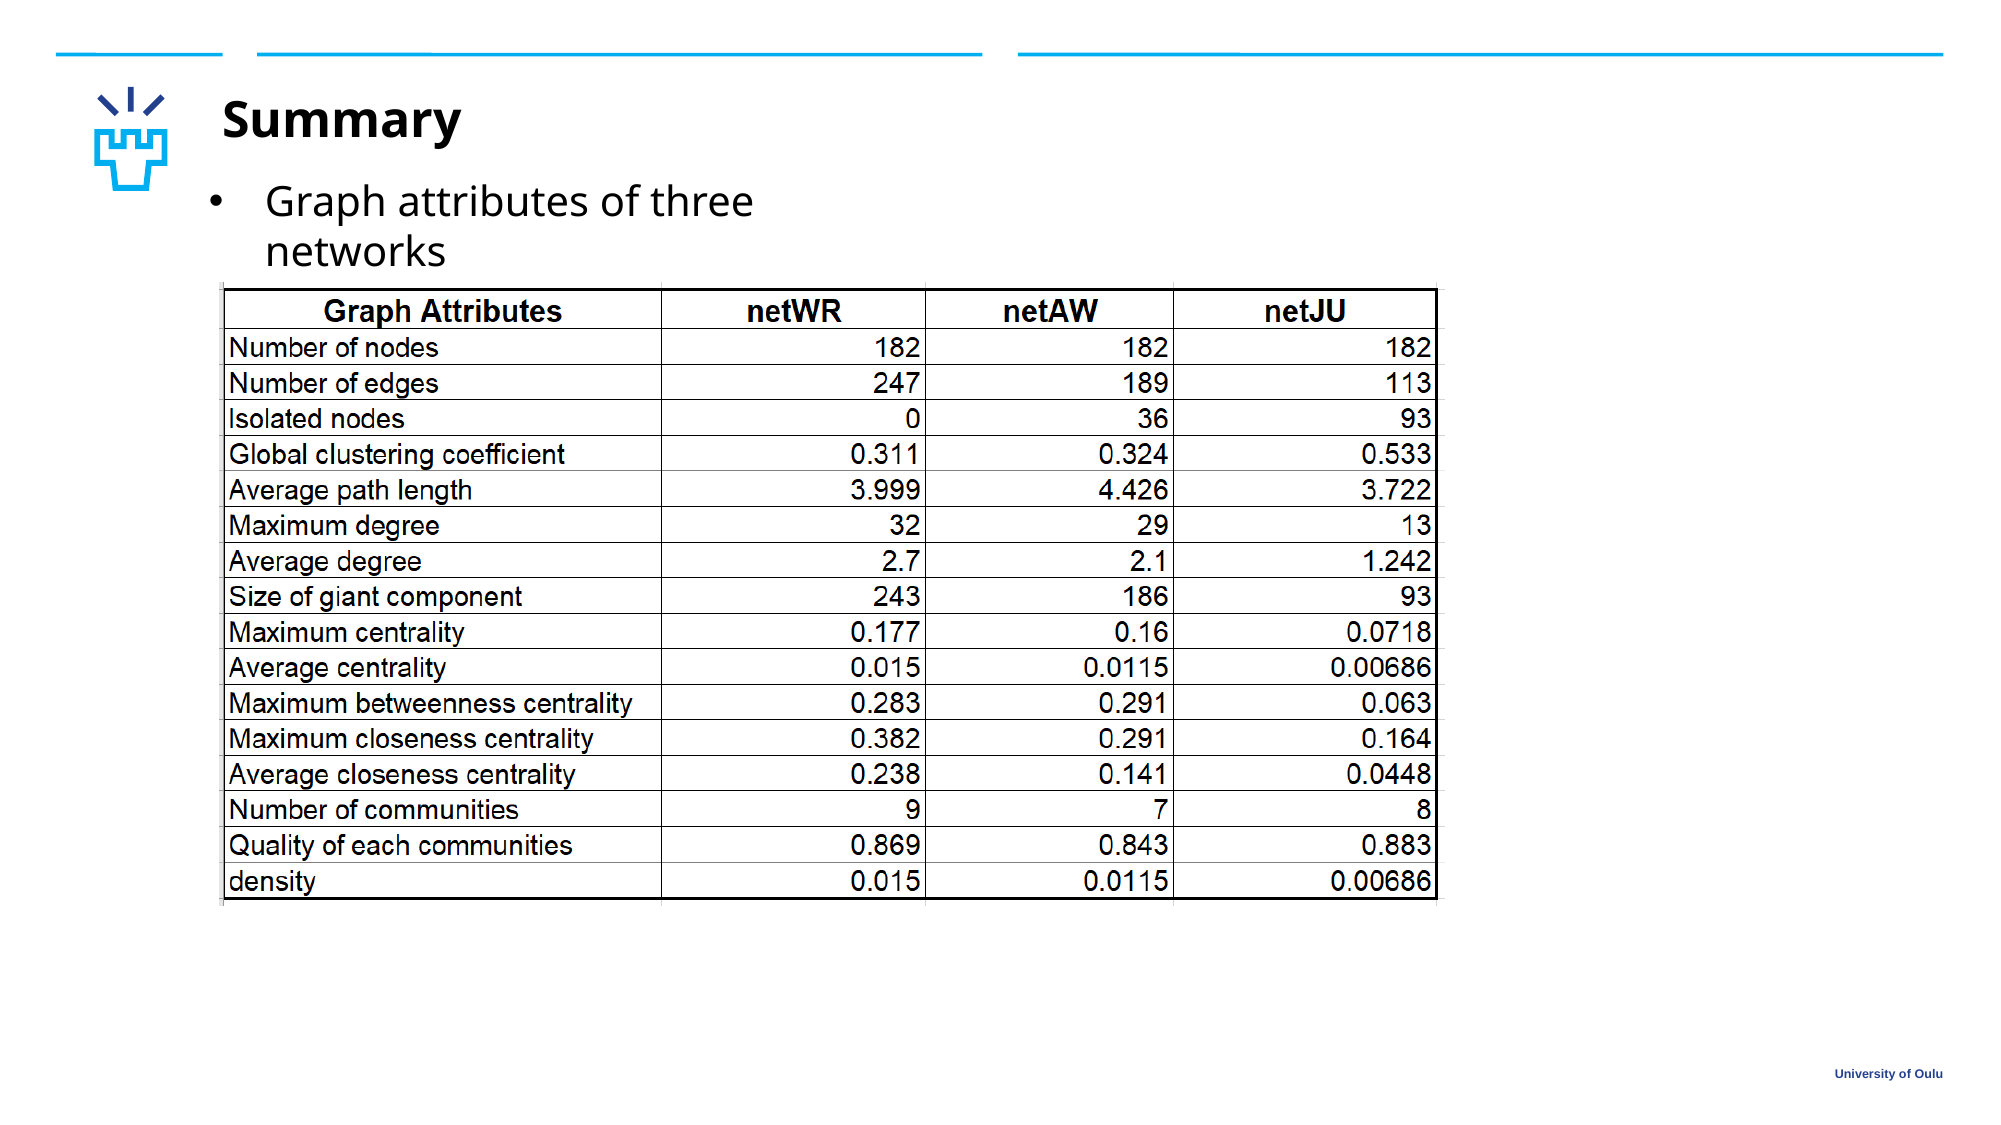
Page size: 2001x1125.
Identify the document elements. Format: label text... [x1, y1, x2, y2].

text_box Graph attributes of three networks [193, 167, 953, 283]
text_box Summary [207, 80, 1084, 156]
picture [219, 282, 1445, 907]
